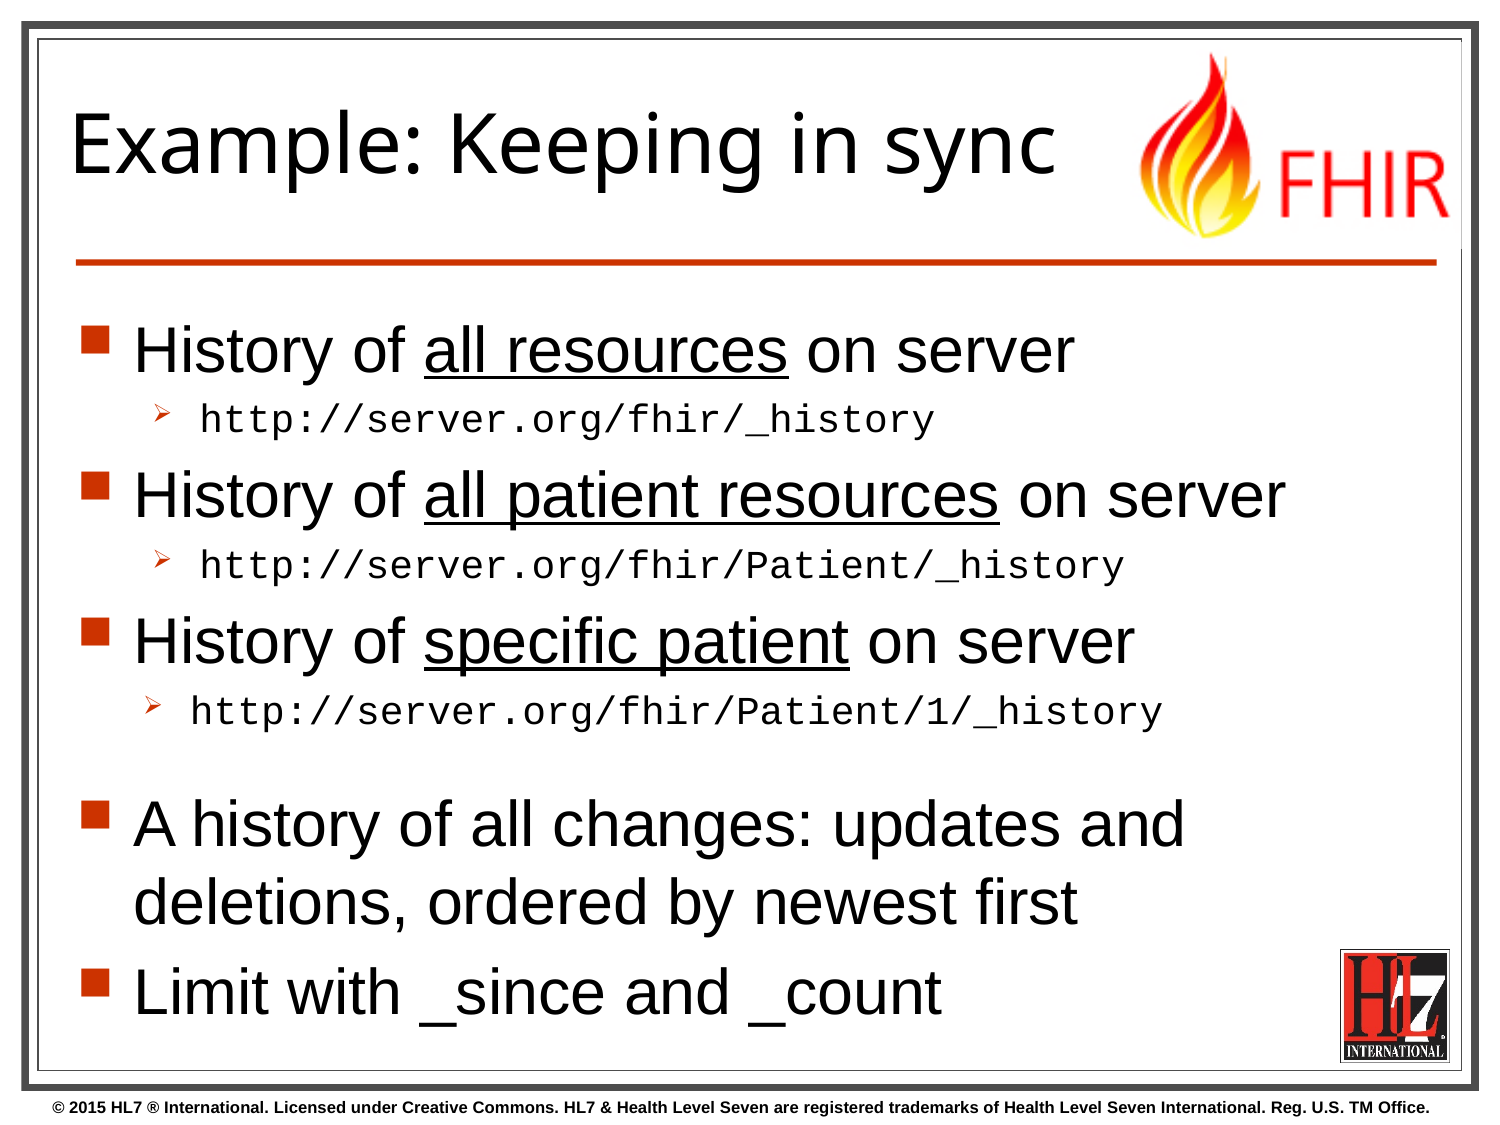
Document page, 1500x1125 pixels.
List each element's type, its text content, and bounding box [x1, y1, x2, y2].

picture [1128, 42, 1462, 249]
list History of all resources on server http://server.org/fhir/_history History of all patient resources on server http://server.org/fhir/Patient/_history History of specific patient on server http://server.org/fhir/Patient/1/_history A history of all changes: updates and deletions, ordered by newest first Limit with _since and _count [62, 299, 1438, 1035]
title Example: Keeping in sync [53, 54, 1128, 244]
picture [1340, 949, 1450, 1063]
